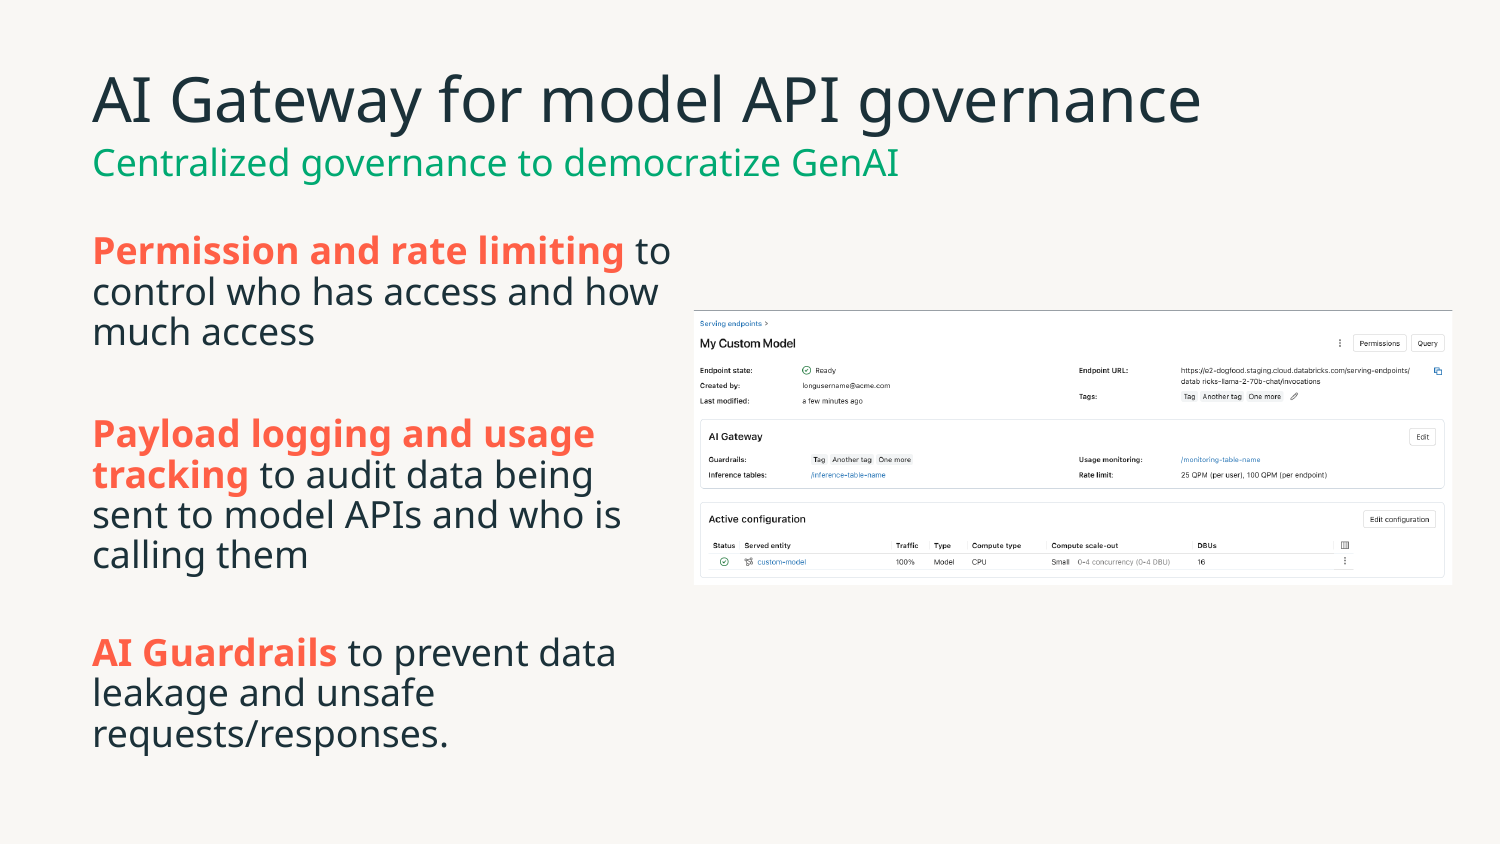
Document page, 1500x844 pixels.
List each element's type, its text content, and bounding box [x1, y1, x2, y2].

subtitle Centralized governance to democratize GenAI [92, 144, 1404, 217]
title AI Gateway for model API governance [92, 65, 1404, 138]
list Permission and rate limiting to control who has access and how much access Payload logging and usage tracking to audit data being sent to model APIs and who is calling them AI Guardrails to prevent data leakage and unsafe requests/responses. [92, 232, 680, 743]
picture [693, 310, 1453, 585]
